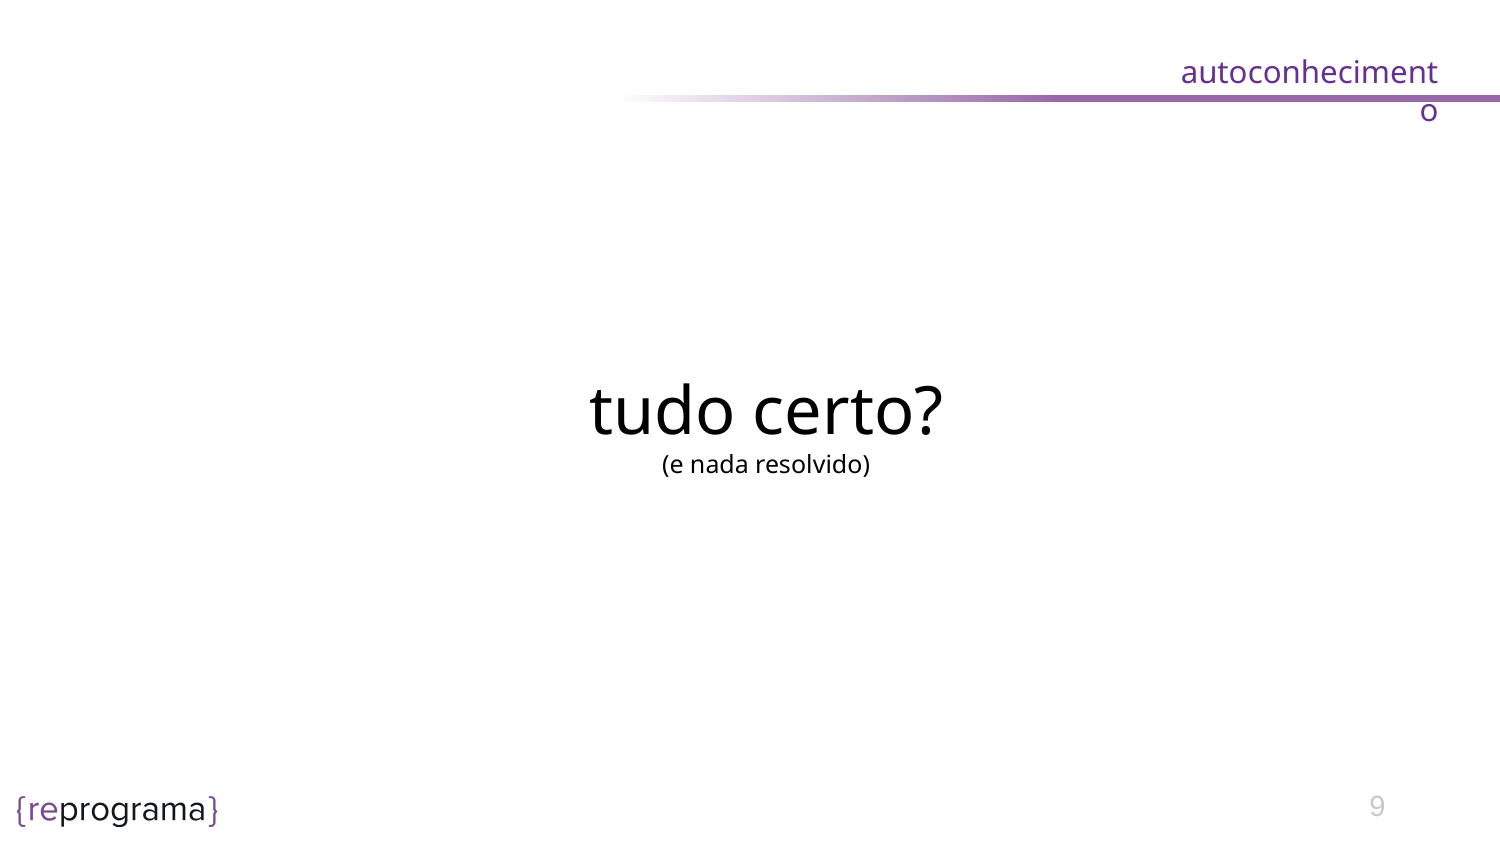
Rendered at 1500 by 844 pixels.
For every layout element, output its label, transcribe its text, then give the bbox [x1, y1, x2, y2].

text_box autoconhecimento [1164, 46, 1450, 95]
text_box tudo certo? (e nada resolvido) [187, 202, 1346, 663]
slide_number ‹#› [1059, 782, 1397, 827]
text_box [616, 95, 1500, 102]
picture [0, 779, 235, 844]
